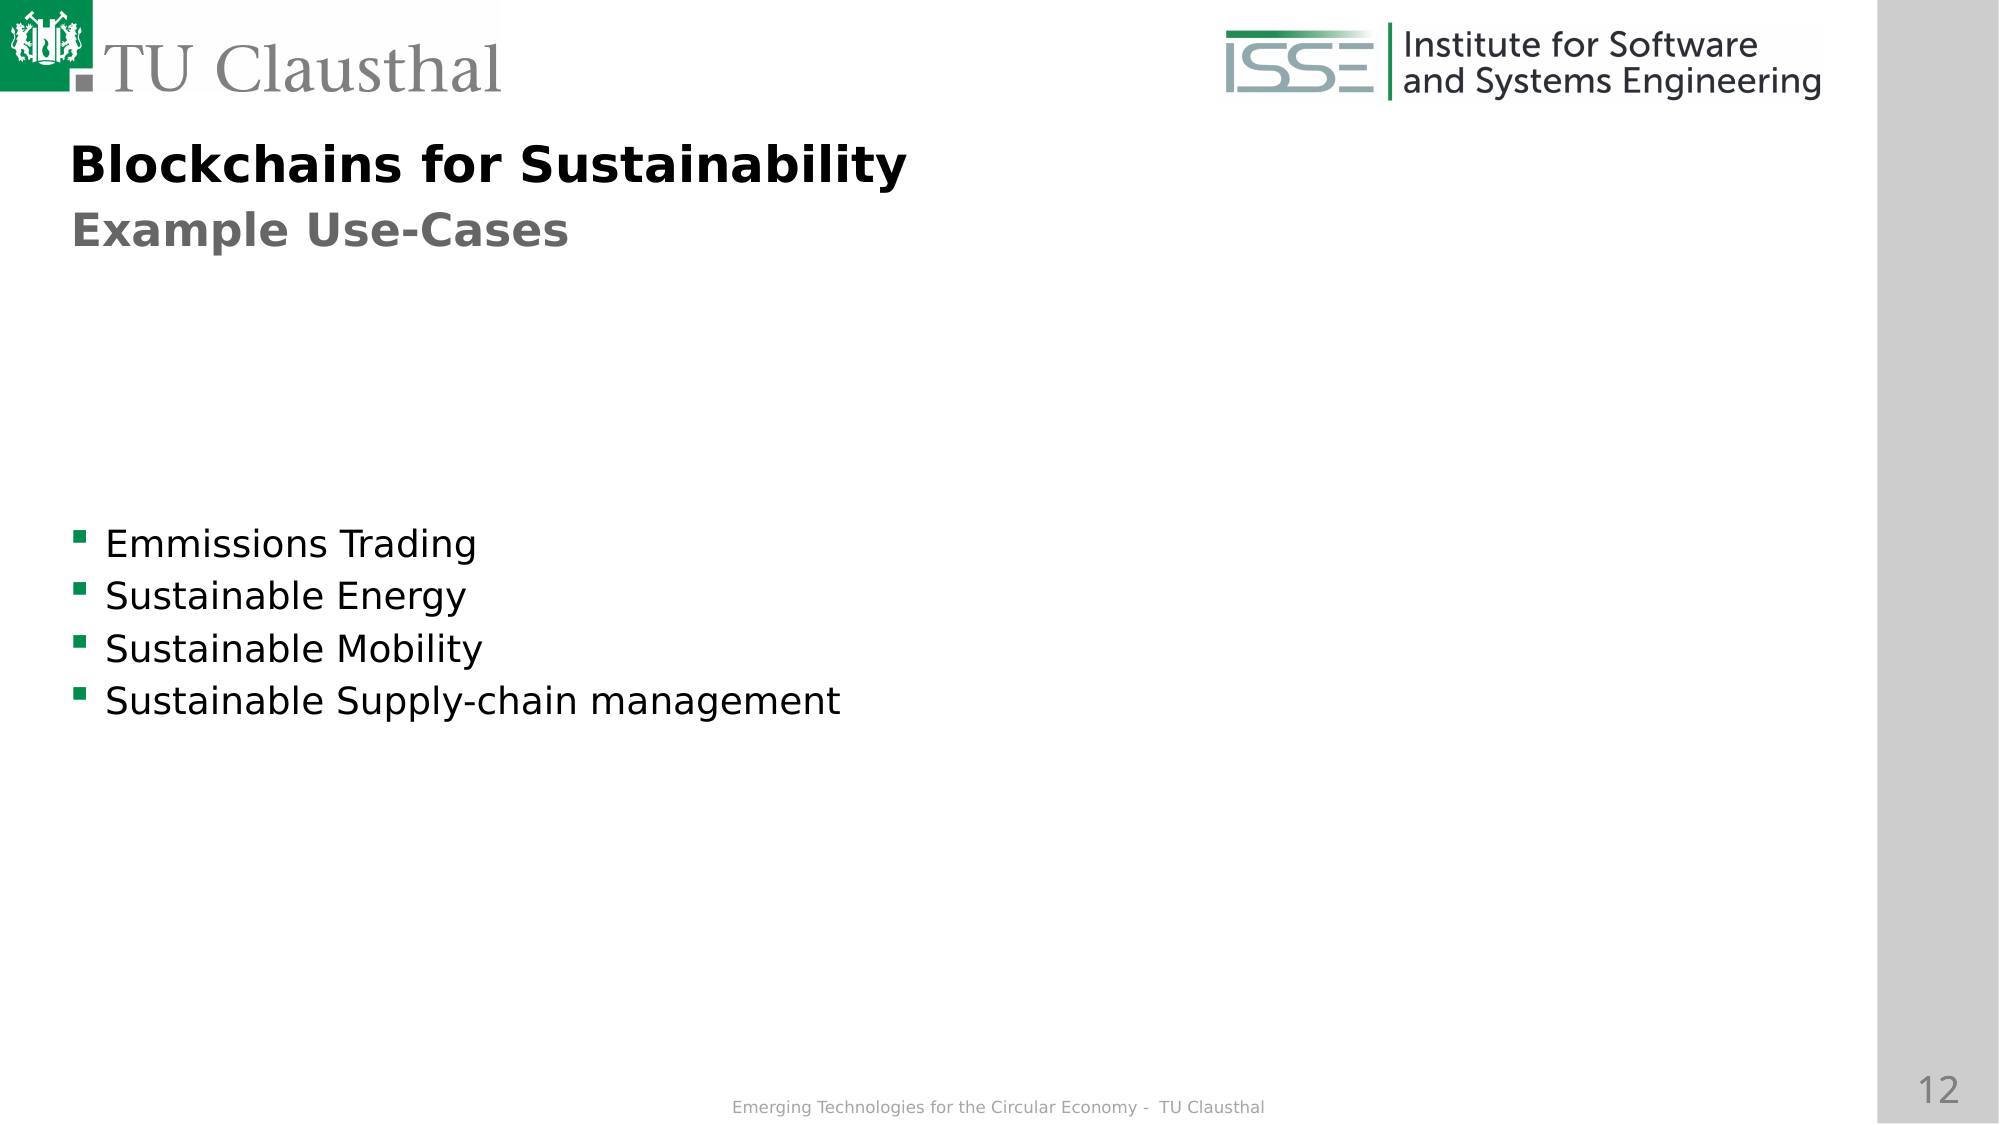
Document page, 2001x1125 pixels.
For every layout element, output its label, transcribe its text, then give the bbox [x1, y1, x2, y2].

text_box Emmissions Trading Sustainable Energy Sustainable Mobility Sustainable Supply-chain management [55, 208, 1818, 1034]
picture [0, 0, 501, 92]
text_box Blockchains for Sustainability [55, 125, 1818, 207]
picture [1218, 22, 1826, 107]
text_box Example Use-Cases [70, 188, 1769, 269]
